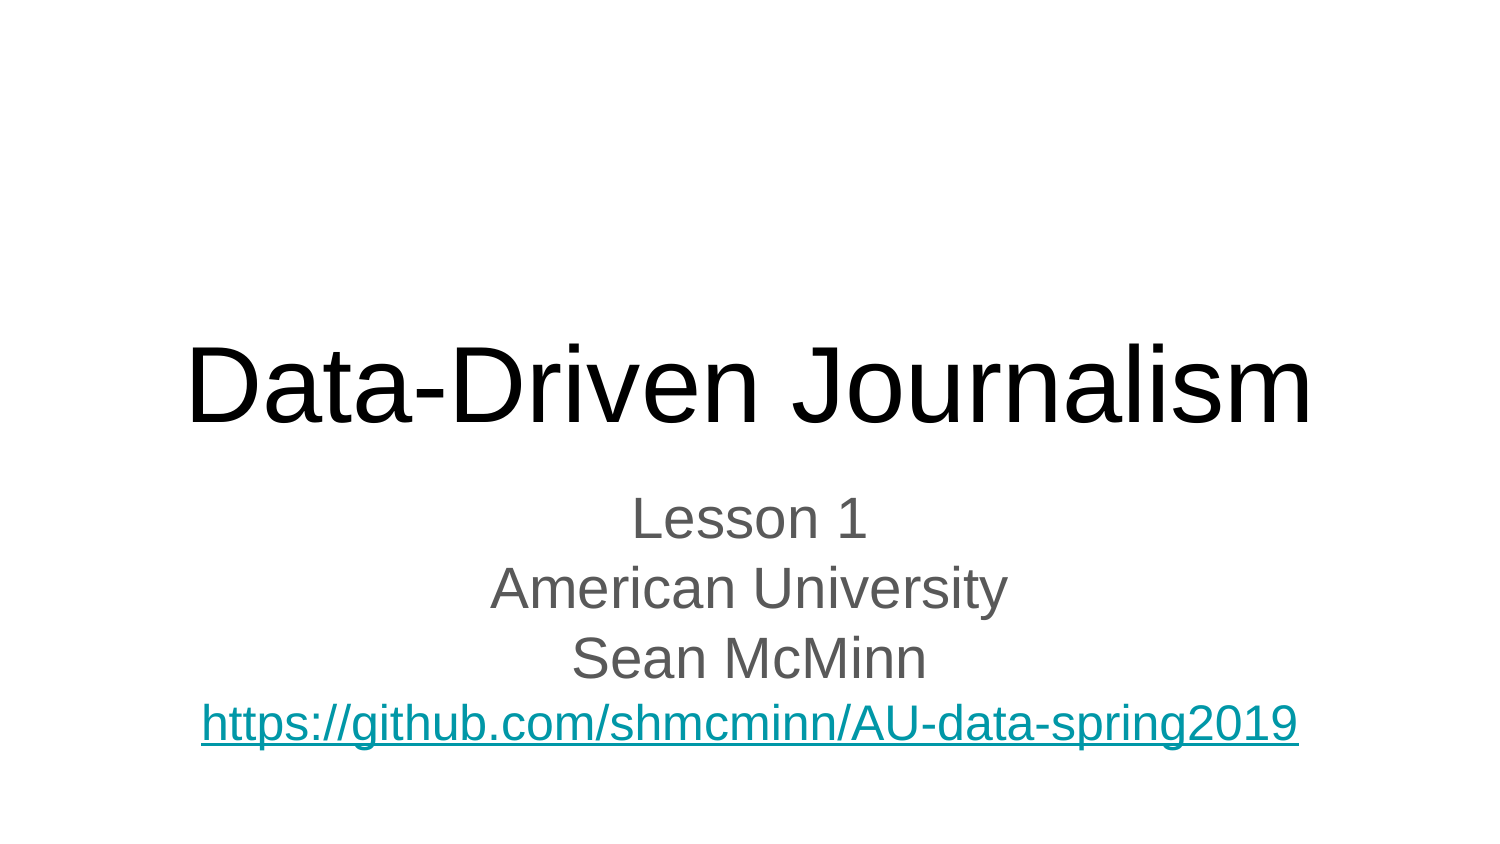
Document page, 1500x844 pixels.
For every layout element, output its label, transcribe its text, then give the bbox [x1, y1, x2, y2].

title Data-Driven Journalism [51, 122, 1449, 459]
subtitle Lesson 1 American University Sean McMinn https://github.com/shmcminn/AU-data-spring2019 [51, 464, 1449, 595]
